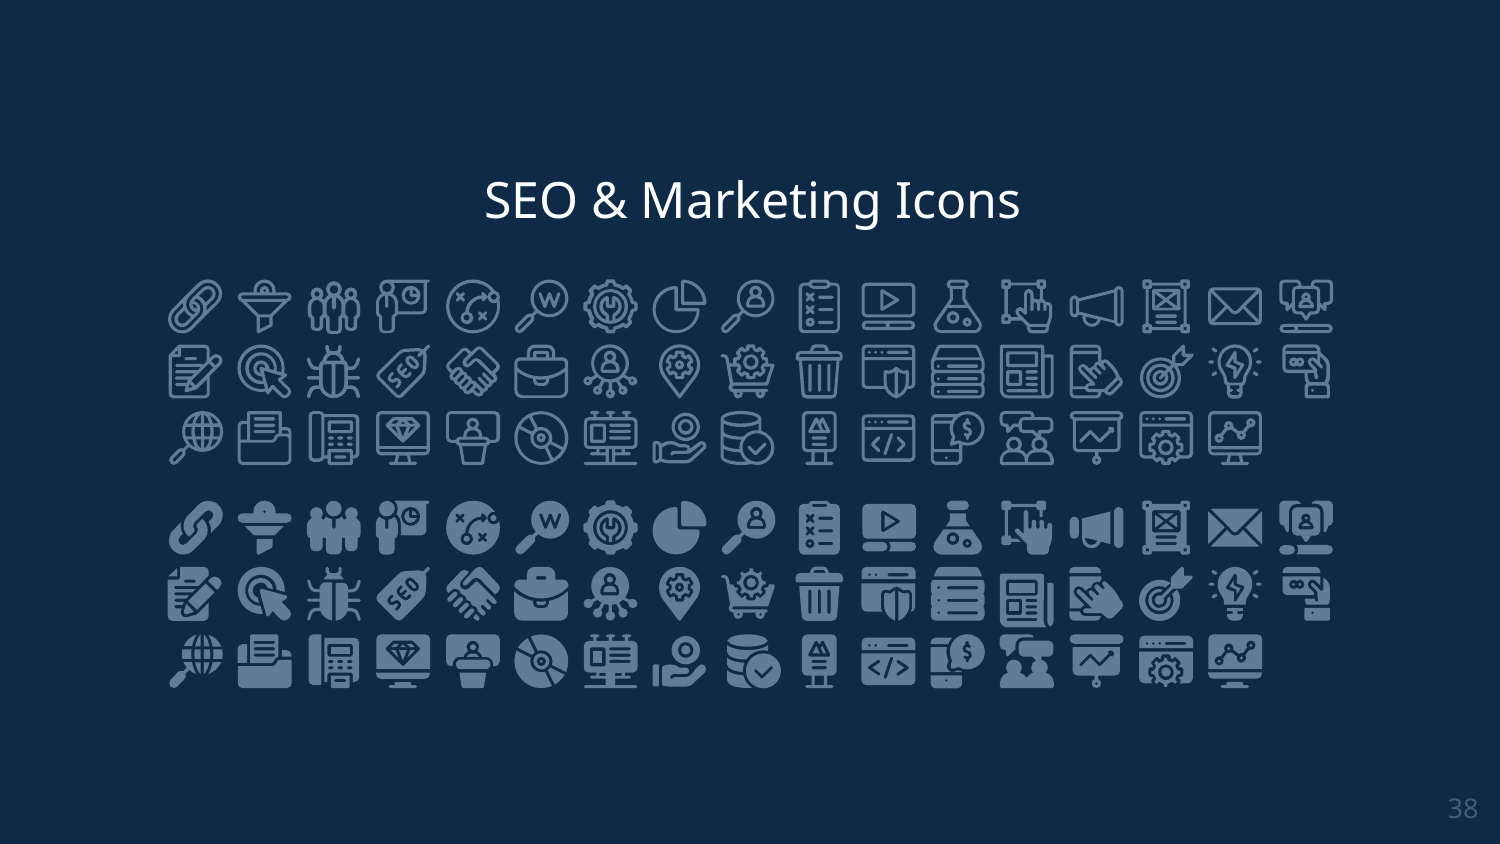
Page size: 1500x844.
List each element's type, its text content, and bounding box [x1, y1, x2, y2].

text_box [375, 634, 431, 689]
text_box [1067, 634, 1126, 689]
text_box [1278, 500, 1334, 555]
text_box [307, 281, 361, 335]
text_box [1069, 506, 1124, 549]
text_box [930, 344, 985, 399]
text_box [375, 344, 431, 399]
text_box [652, 500, 707, 555]
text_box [719, 500, 776, 555]
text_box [583, 566, 638, 621]
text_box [801, 410, 837, 466]
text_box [930, 566, 985, 621]
text_box [1069, 285, 1124, 327]
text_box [652, 279, 707, 334]
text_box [513, 566, 569, 621]
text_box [999, 344, 1054, 399]
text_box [1207, 634, 1263, 689]
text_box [720, 568, 776, 620]
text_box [1139, 410, 1194, 466]
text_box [720, 344, 775, 399]
text_box [515, 500, 570, 555]
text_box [1207, 410, 1263, 466]
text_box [652, 635, 707, 687]
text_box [930, 410, 985, 465]
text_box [1142, 279, 1191, 334]
title SEO & Marketing Icons [175, 153, 1332, 233]
text_box [168, 279, 223, 334]
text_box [861, 344, 916, 399]
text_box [861, 414, 916, 463]
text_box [1282, 566, 1331, 621]
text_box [513, 410, 569, 466]
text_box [798, 279, 841, 334]
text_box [583, 344, 638, 399]
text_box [375, 566, 431, 621]
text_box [237, 410, 292, 466]
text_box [583, 410, 638, 466]
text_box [583, 279, 638, 334]
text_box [861, 566, 916, 621]
text_box [446, 411, 501, 465]
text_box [1207, 508, 1263, 547]
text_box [720, 279, 775, 334]
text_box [513, 279, 569, 334]
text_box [514, 634, 569, 689]
text_box [237, 279, 292, 334]
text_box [305, 566, 362, 622]
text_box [308, 410, 360, 466]
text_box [798, 500, 841, 555]
slide_number 38 [1403, 779, 1494, 844]
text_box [1207, 344, 1263, 399]
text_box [1069, 410, 1124, 466]
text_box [930, 279, 985, 334]
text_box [237, 566, 292, 621]
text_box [720, 410, 775, 466]
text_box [930, 633, 986, 689]
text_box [1138, 635, 1194, 688]
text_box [235, 500, 294, 555]
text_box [375, 410, 431, 466]
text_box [999, 560, 1054, 628]
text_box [306, 500, 362, 555]
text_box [795, 566, 844, 621]
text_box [375, 279, 431, 334]
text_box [861, 282, 916, 331]
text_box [167, 566, 225, 621]
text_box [445, 566, 501, 621]
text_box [1138, 566, 1194, 622]
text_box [860, 503, 917, 552]
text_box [445, 279, 501, 334]
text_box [658, 566, 701, 621]
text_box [801, 634, 837, 689]
text_box [169, 411, 224, 465]
text_box [1139, 344, 1194, 399]
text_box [1069, 566, 1125, 621]
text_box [1207, 566, 1263, 621]
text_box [308, 633, 360, 689]
text_box [1208, 287, 1262, 326]
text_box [583, 500, 638, 555]
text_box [999, 634, 1055, 689]
text_box [237, 344, 292, 399]
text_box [795, 344, 844, 399]
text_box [1282, 344, 1331, 399]
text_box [306, 344, 361, 399]
text_box [999, 410, 1054, 466]
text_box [375, 500, 431, 555]
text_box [861, 637, 916, 686]
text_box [658, 344, 701, 399]
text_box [445, 634, 501, 689]
text_box [446, 346, 501, 397]
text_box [167, 500, 225, 555]
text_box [582, 634, 639, 689]
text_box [1001, 500, 1053, 555]
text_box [652, 412, 707, 464]
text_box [168, 634, 224, 689]
text_box [1001, 279, 1053, 334]
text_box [445, 500, 501, 555]
text_box [514, 344, 569, 399]
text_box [1278, 279, 1334, 334]
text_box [237, 634, 292, 689]
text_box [1142, 500, 1191, 555]
text_box [1069, 344, 1124, 399]
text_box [930, 500, 985, 555]
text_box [726, 634, 781, 689]
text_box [168, 344, 224, 399]
